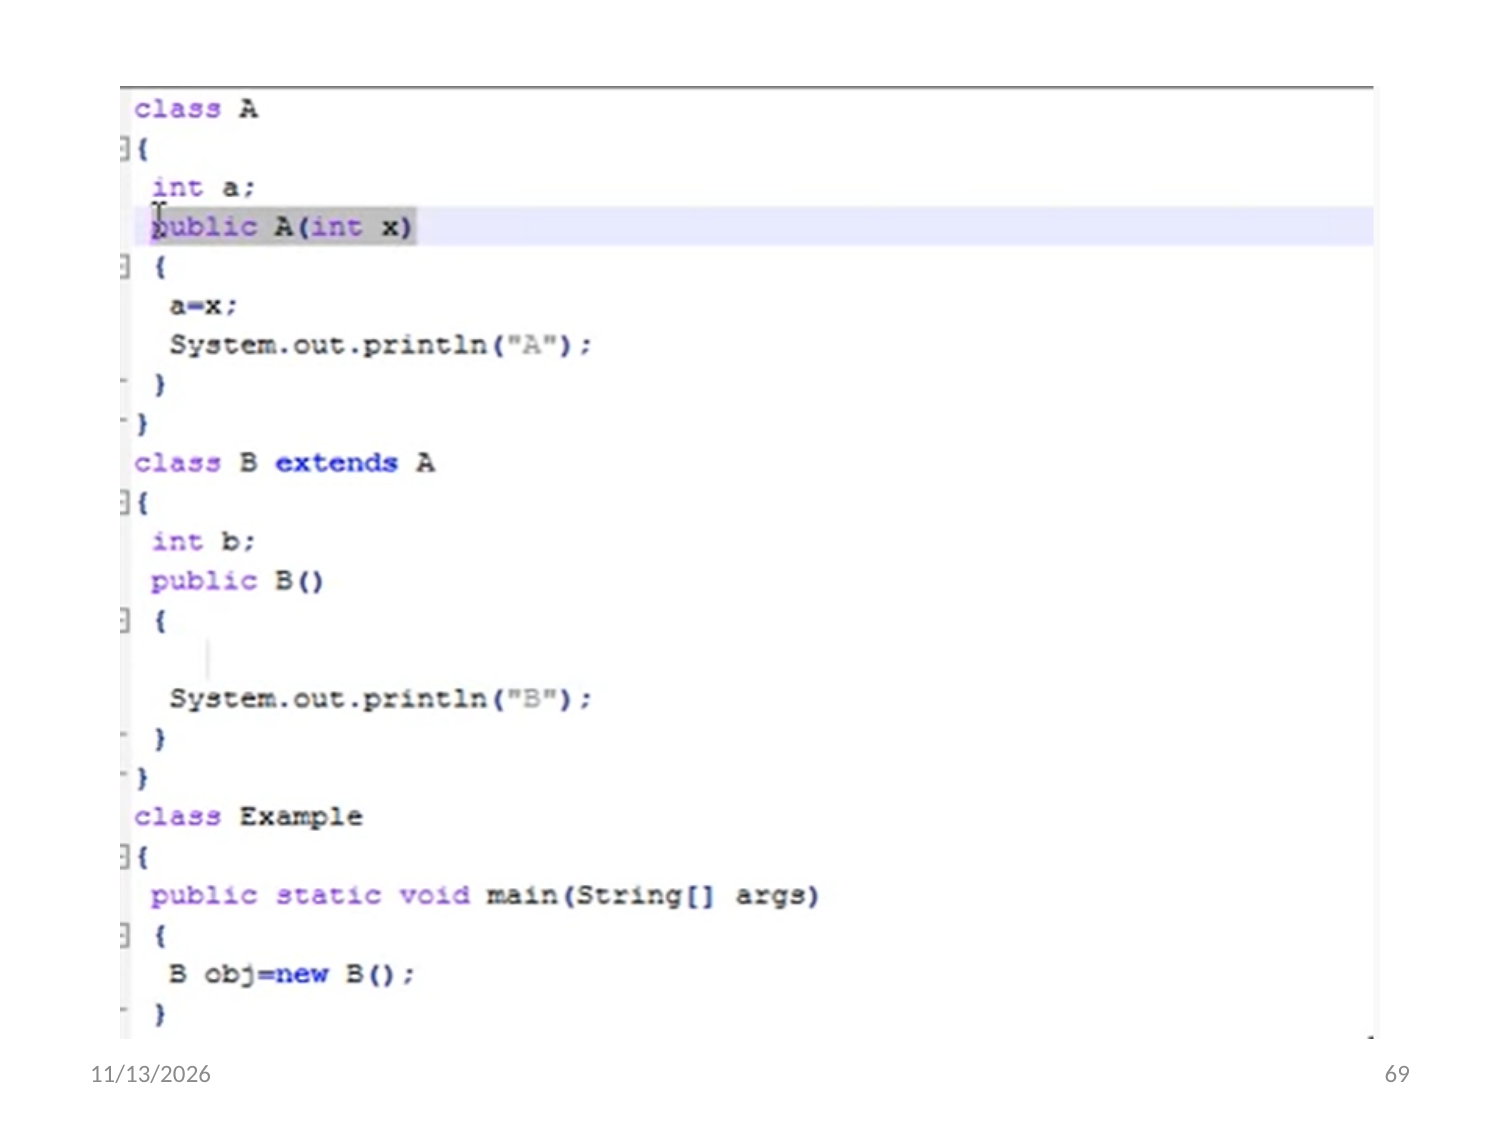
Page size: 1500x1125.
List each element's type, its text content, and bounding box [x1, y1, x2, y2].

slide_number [75, 1042, 425, 1103]
picture [120, 86, 1380, 1039]
slide_number 69 [1074, 1042, 1425, 1103]
